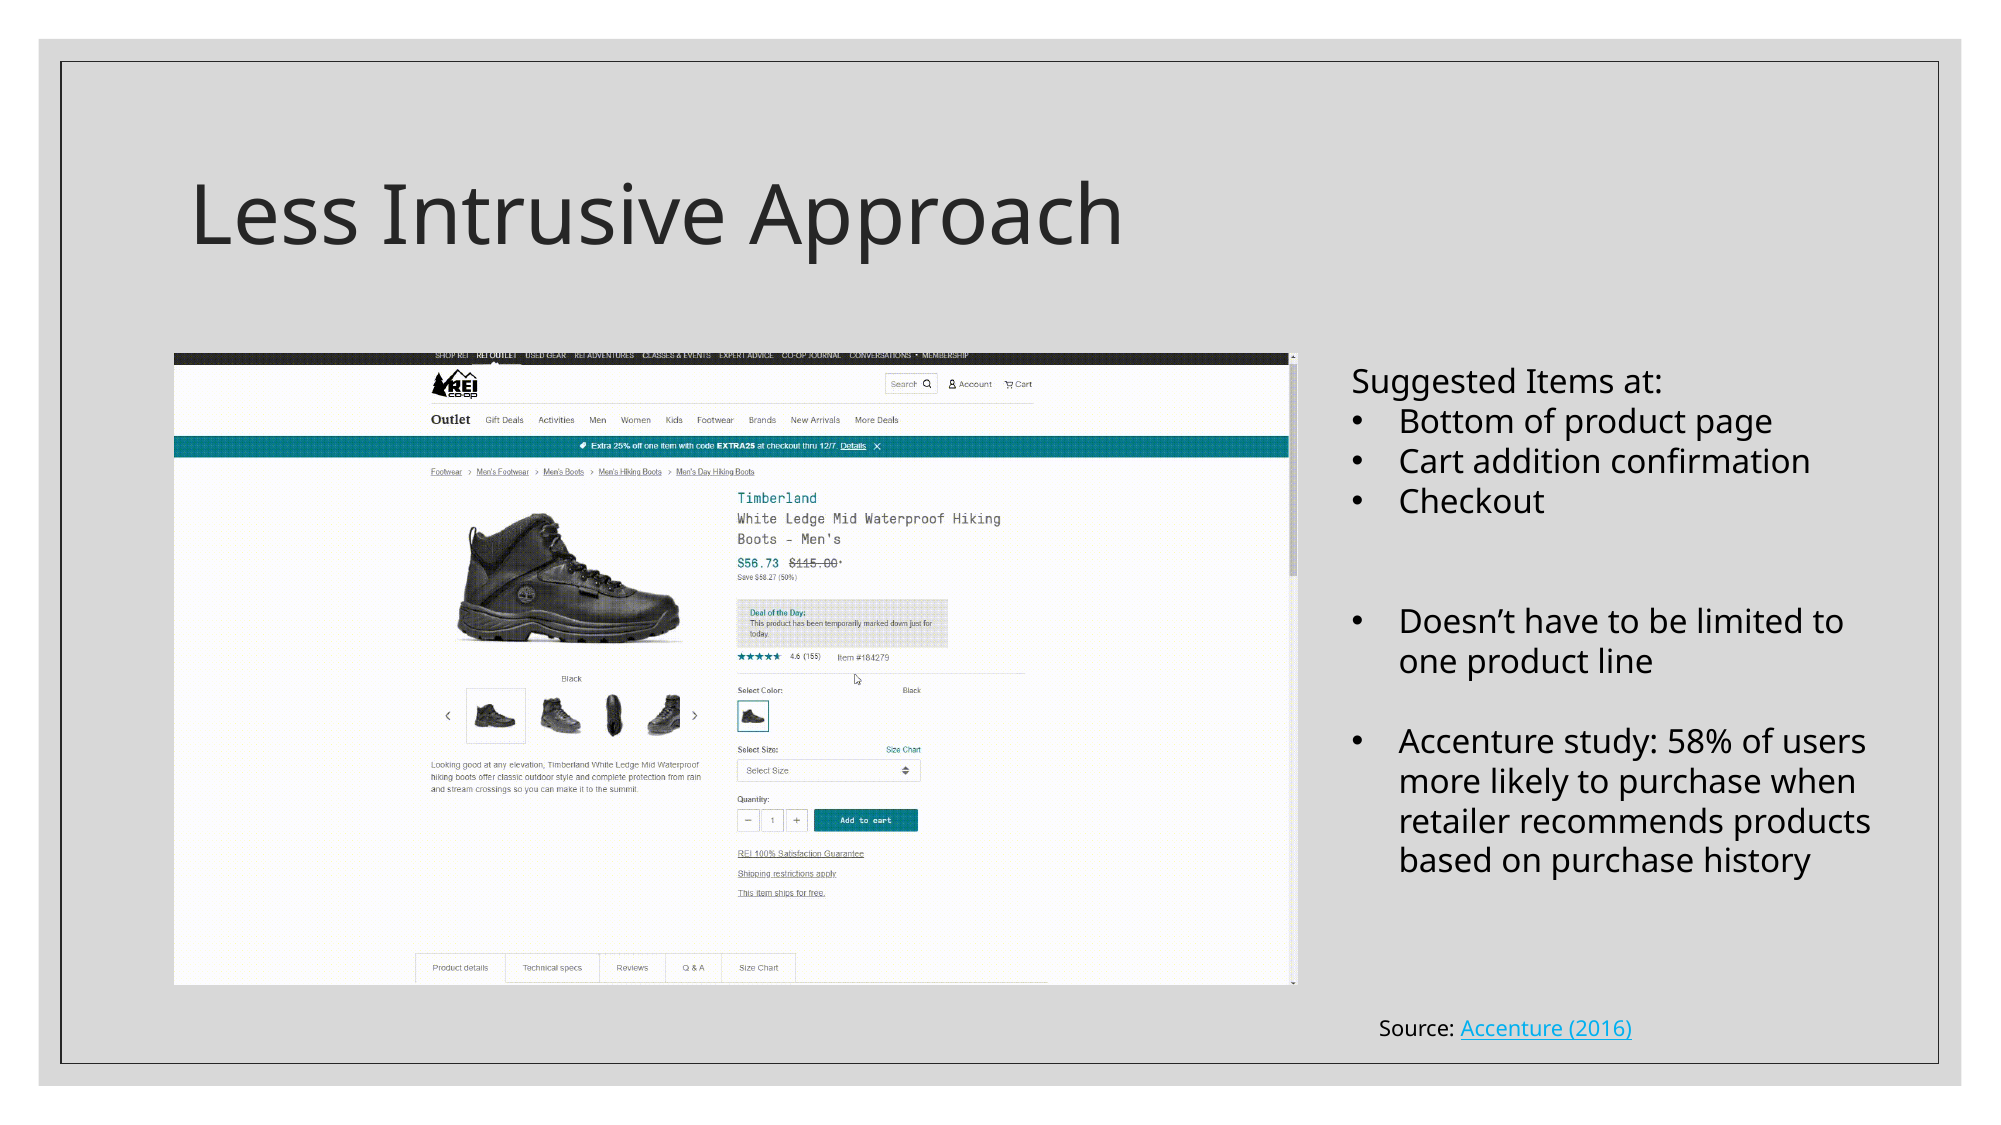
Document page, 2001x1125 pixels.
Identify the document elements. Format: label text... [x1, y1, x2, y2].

text_box Source: Accenture (2016) [1364, 1007, 1856, 1052]
title Less Intrusive Approach [174, 105, 1825, 331]
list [174, 353, 1298, 985]
text_box Suggested Items at: Bottom of product page Cart addition confirmation Checkout Doesn’t have to be limited to one product line Accenture study: 58% of users more likely to purchase when retailer recommends products based on purchase history [1336, 353, 1904, 887]
